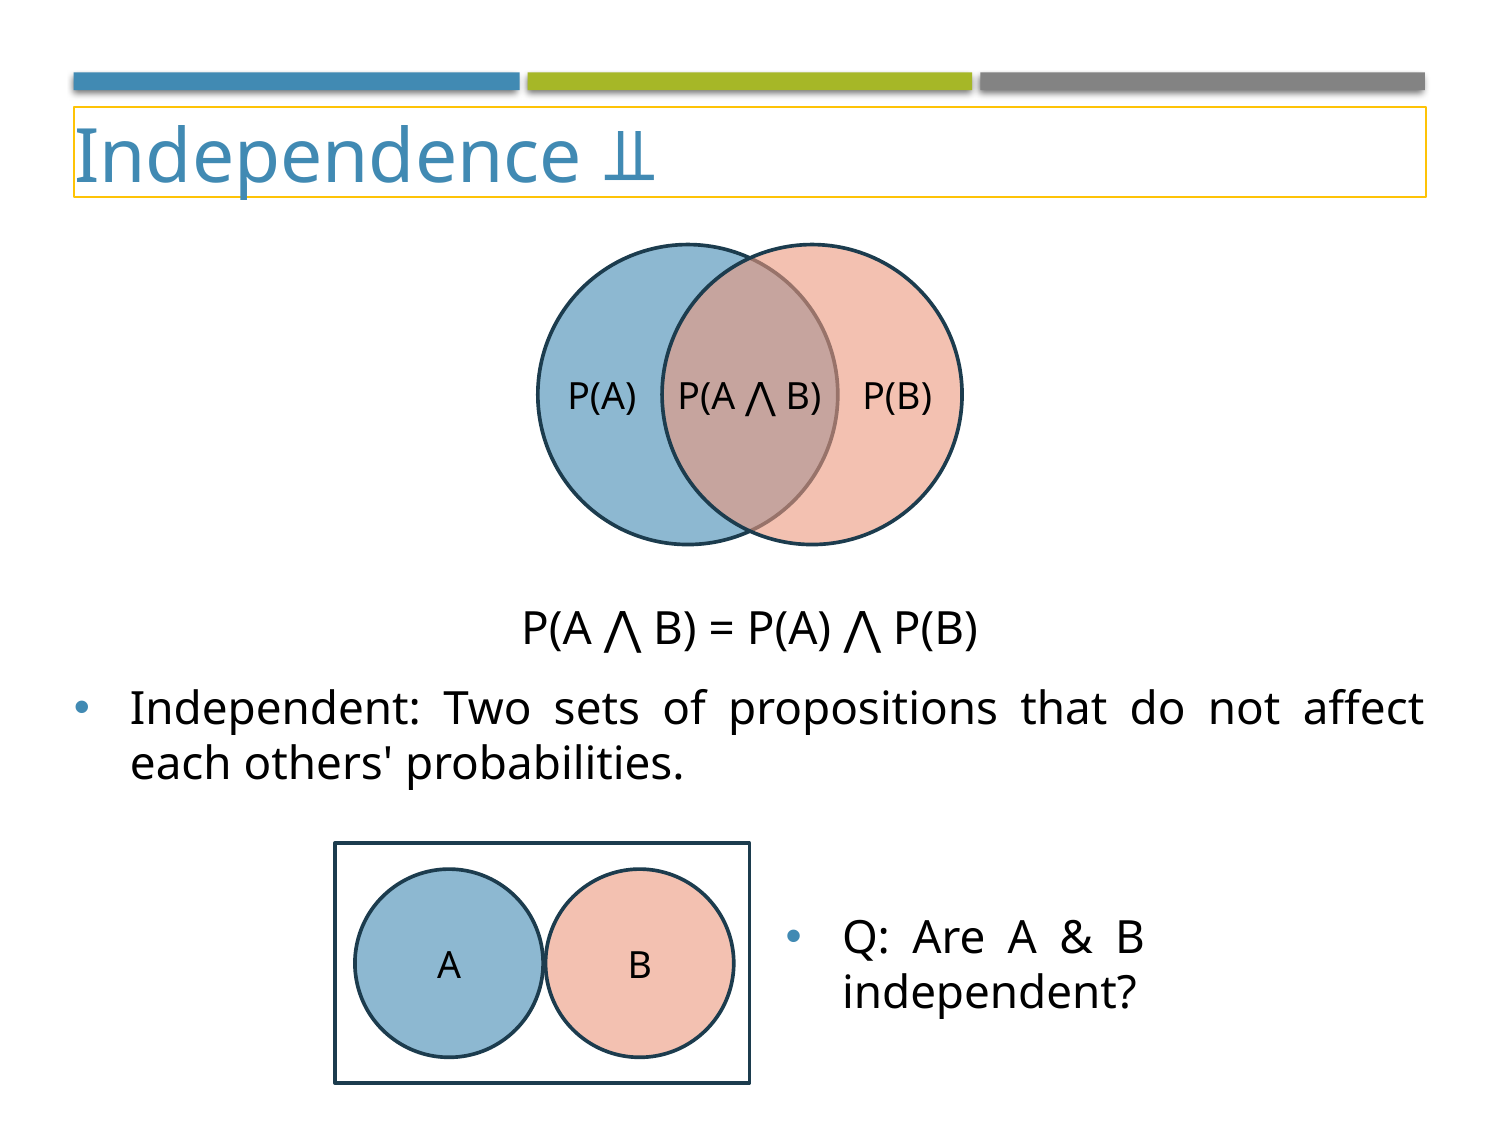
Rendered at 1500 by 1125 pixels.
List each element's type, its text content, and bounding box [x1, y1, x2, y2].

text_box P(A ⋀ B) = P(A) ⋀ P(B) Independent: Two sets of propositions that do not affect each others' probabilities. [73, 598, 1426, 789]
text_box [537, 244, 963, 546]
text_box Independence ⫫ [74, 106, 1426, 198]
text_box Q: Are A & B independent? [785, 907, 1146, 1018]
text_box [334, 842, 750, 1084]
